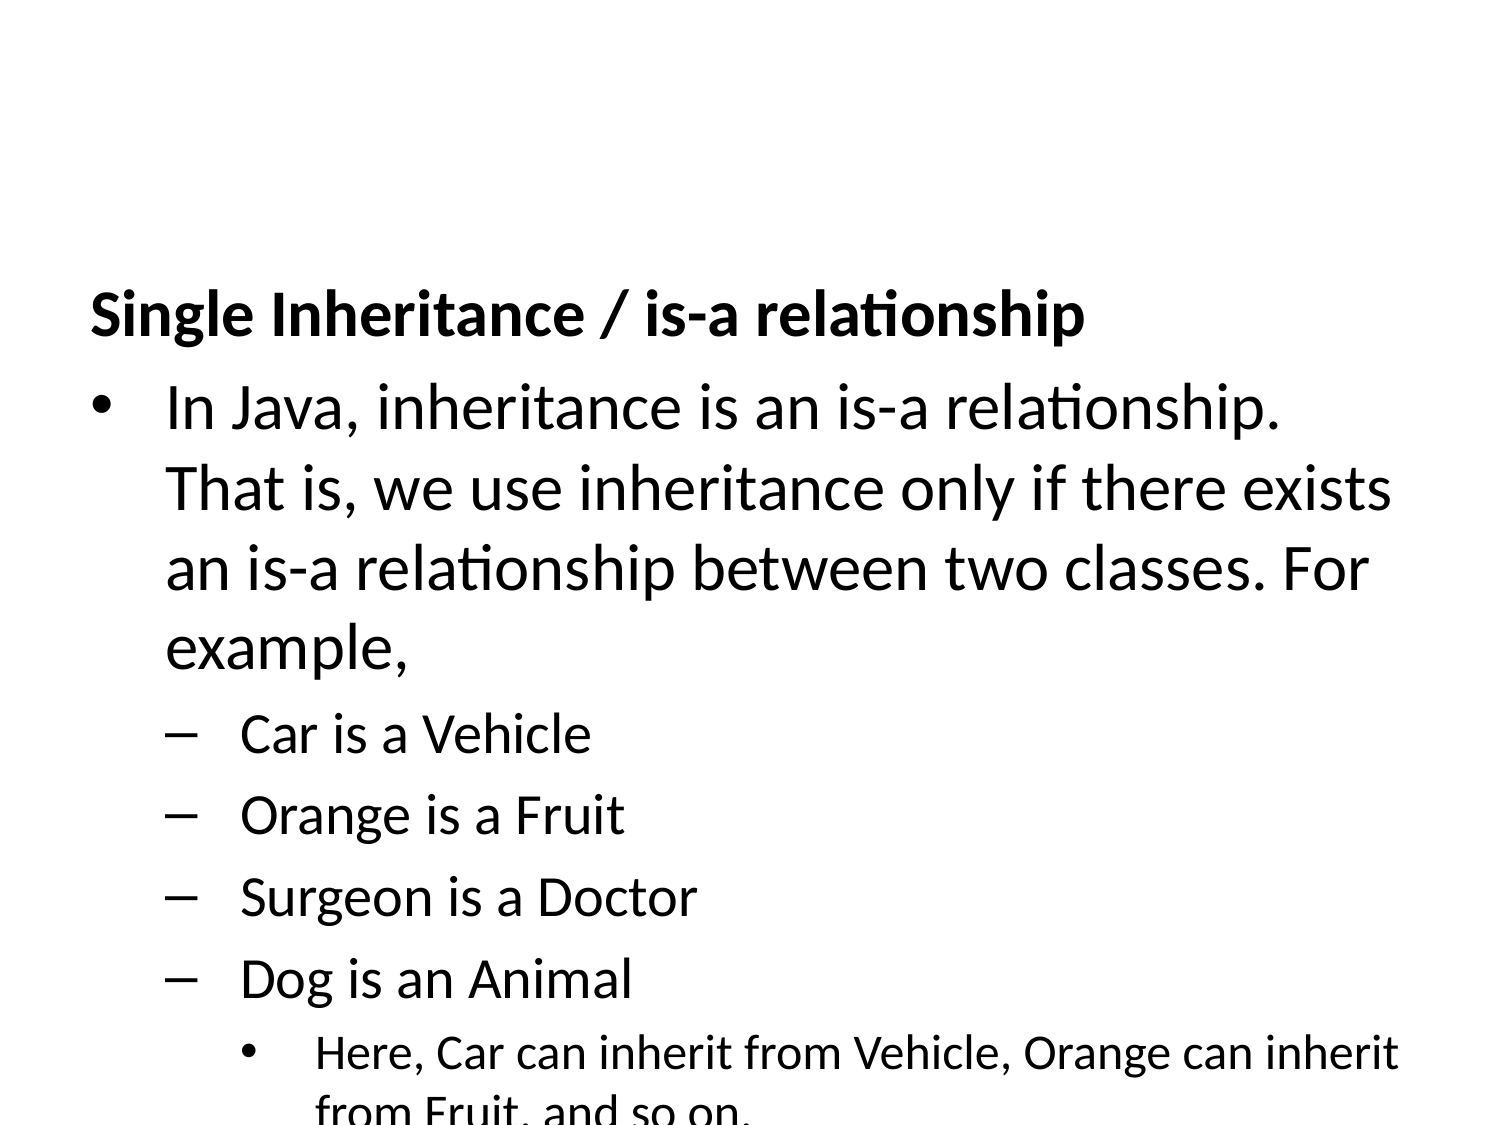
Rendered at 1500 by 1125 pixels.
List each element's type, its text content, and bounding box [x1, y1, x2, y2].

list Single Inheritance / is-a relationship In Java, inheritance is an is-a relationship. That is, we use inheritance only if there exists an is-a relationship between two classes. For example, Car is a Vehicle Orange is a Fruit Surgeon is a Doctor Dog is an Animal Here, Car can inherit from Vehicle, Orange can inherit from Fruit, and so on. [75, 262, 1425, 1005]
